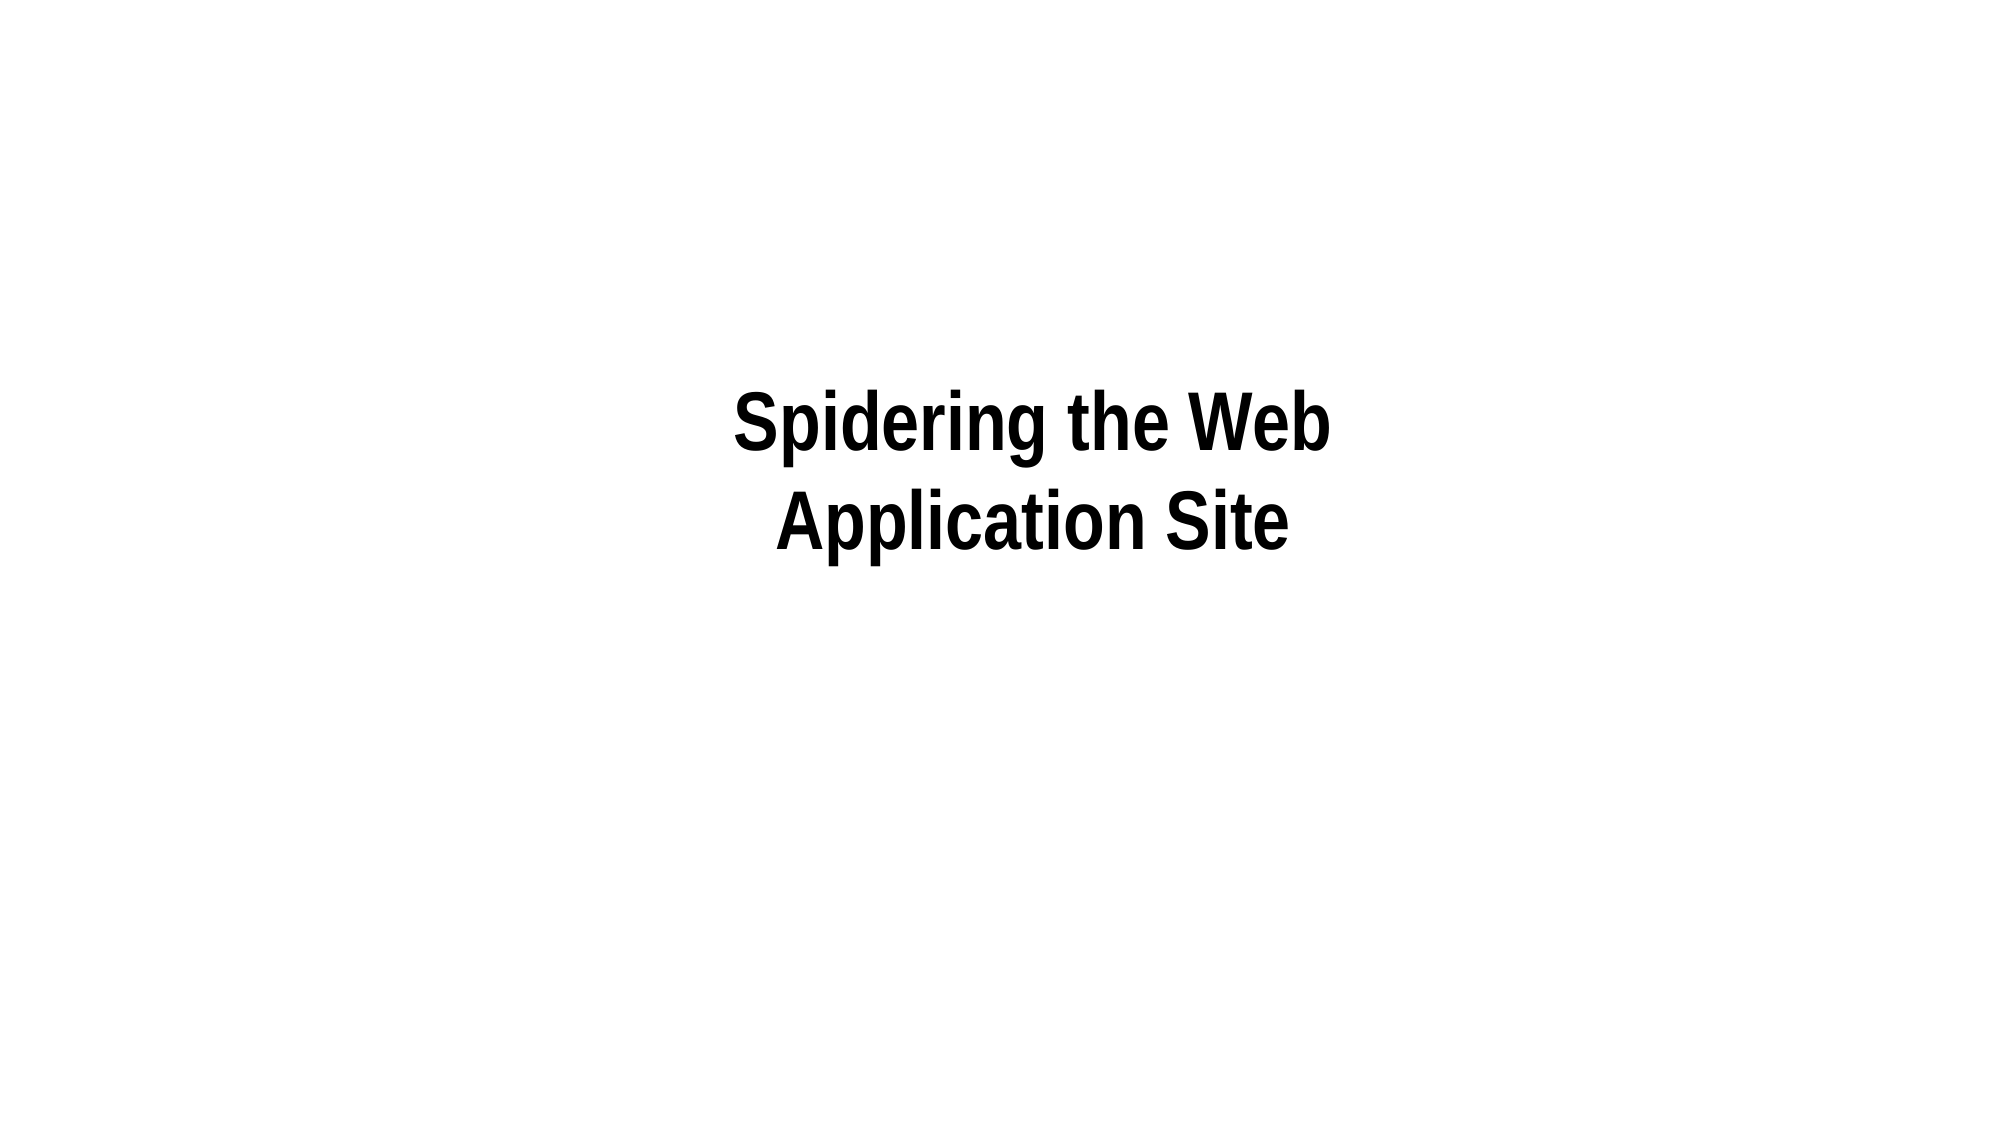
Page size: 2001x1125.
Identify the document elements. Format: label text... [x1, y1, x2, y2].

subtitle Spidering the Web Application Site [549, 359, 1517, 835]
